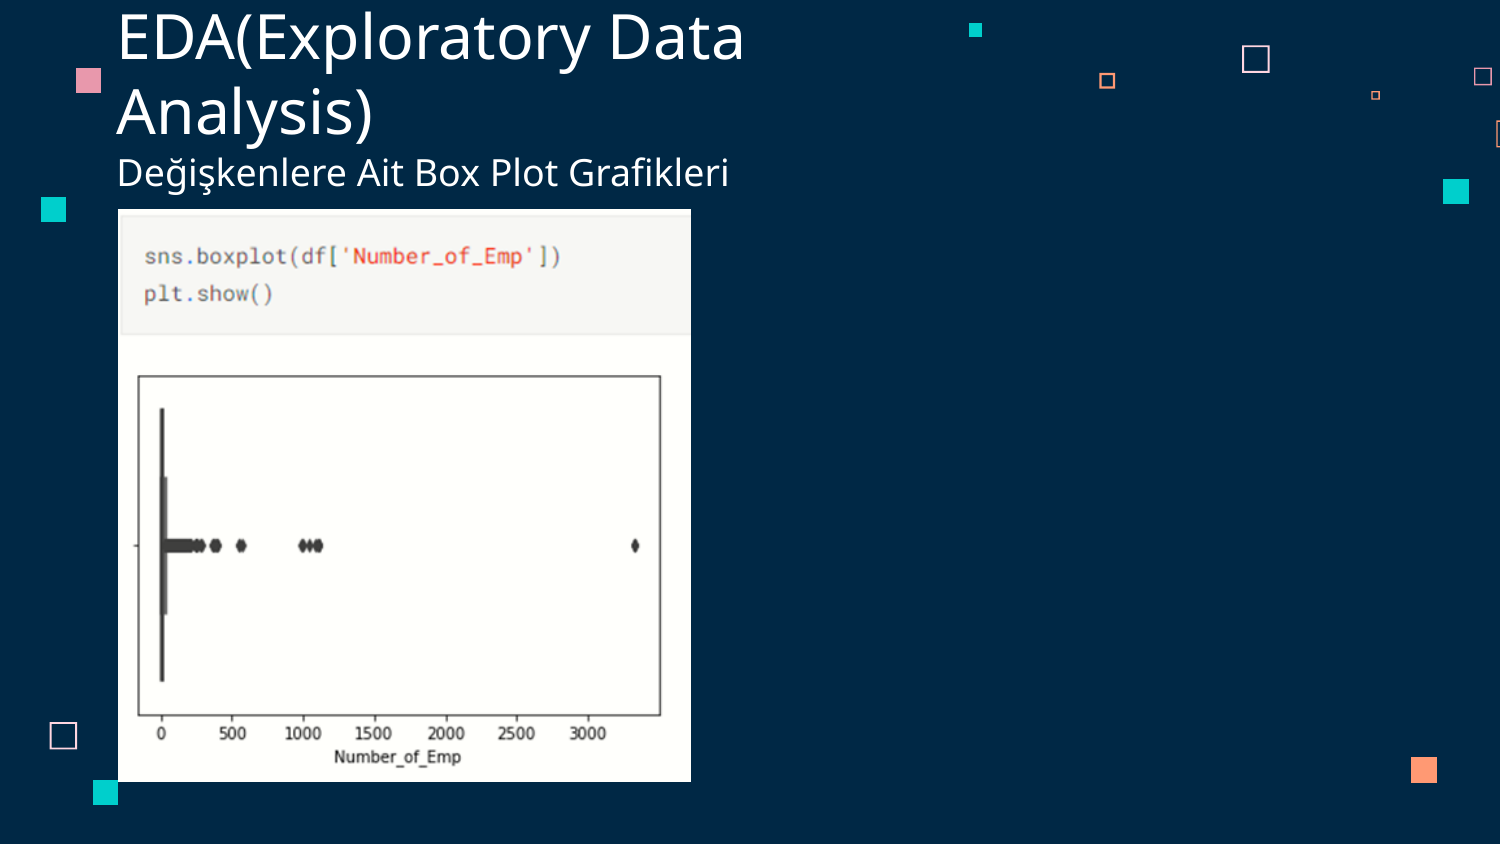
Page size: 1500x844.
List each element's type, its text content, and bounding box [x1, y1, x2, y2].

title Değişkenlere Ait Box Plot Grafikleri [101, 162, 789, 210]
text_box [40, 196, 67, 223]
picture [117, 208, 691, 783]
title EDA(Exploratory Data Analysis) [101, 67, 918, 163]
text_box [1411, 757, 1437, 783]
text_box [75, 67, 102, 94]
